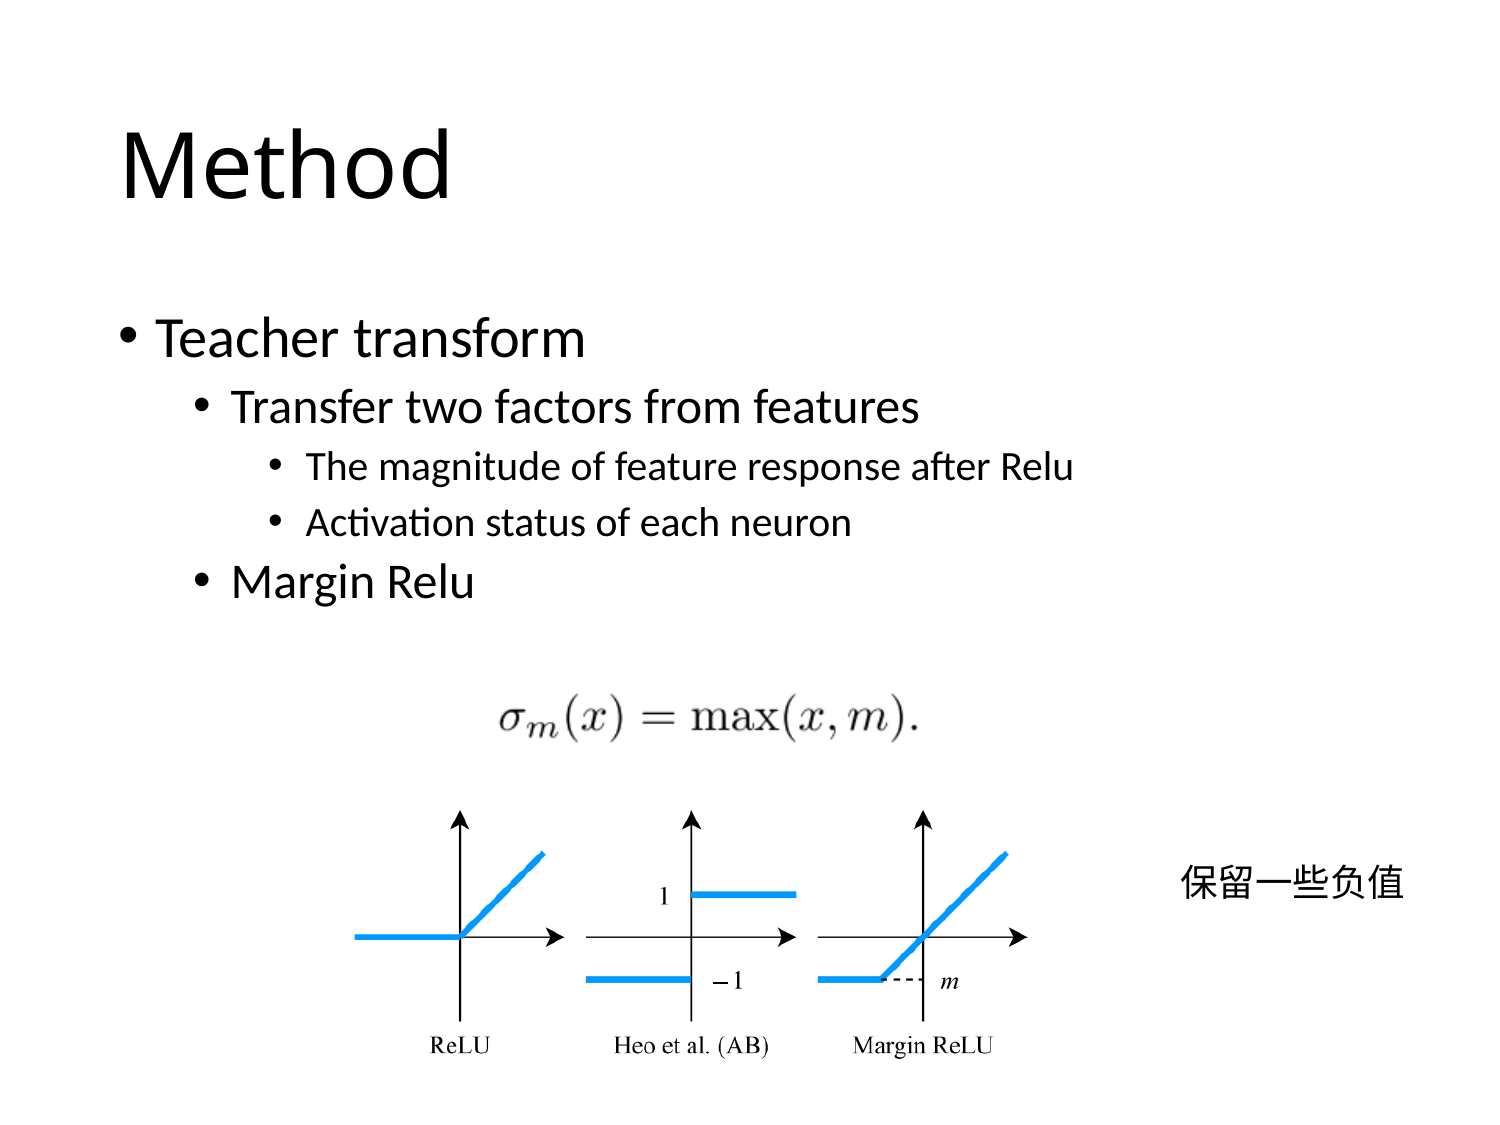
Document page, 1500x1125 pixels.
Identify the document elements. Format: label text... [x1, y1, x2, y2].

list Teacher transform Transfer two factors from features The magnitude of feature response after Relu Activation status of each neuron Margin Relu [103, 299, 1397, 1014]
picture [299, 644, 1051, 1069]
text_box 保留一些负值 [1165, 851, 1453, 912]
title Method [103, 59, 1397, 278]
